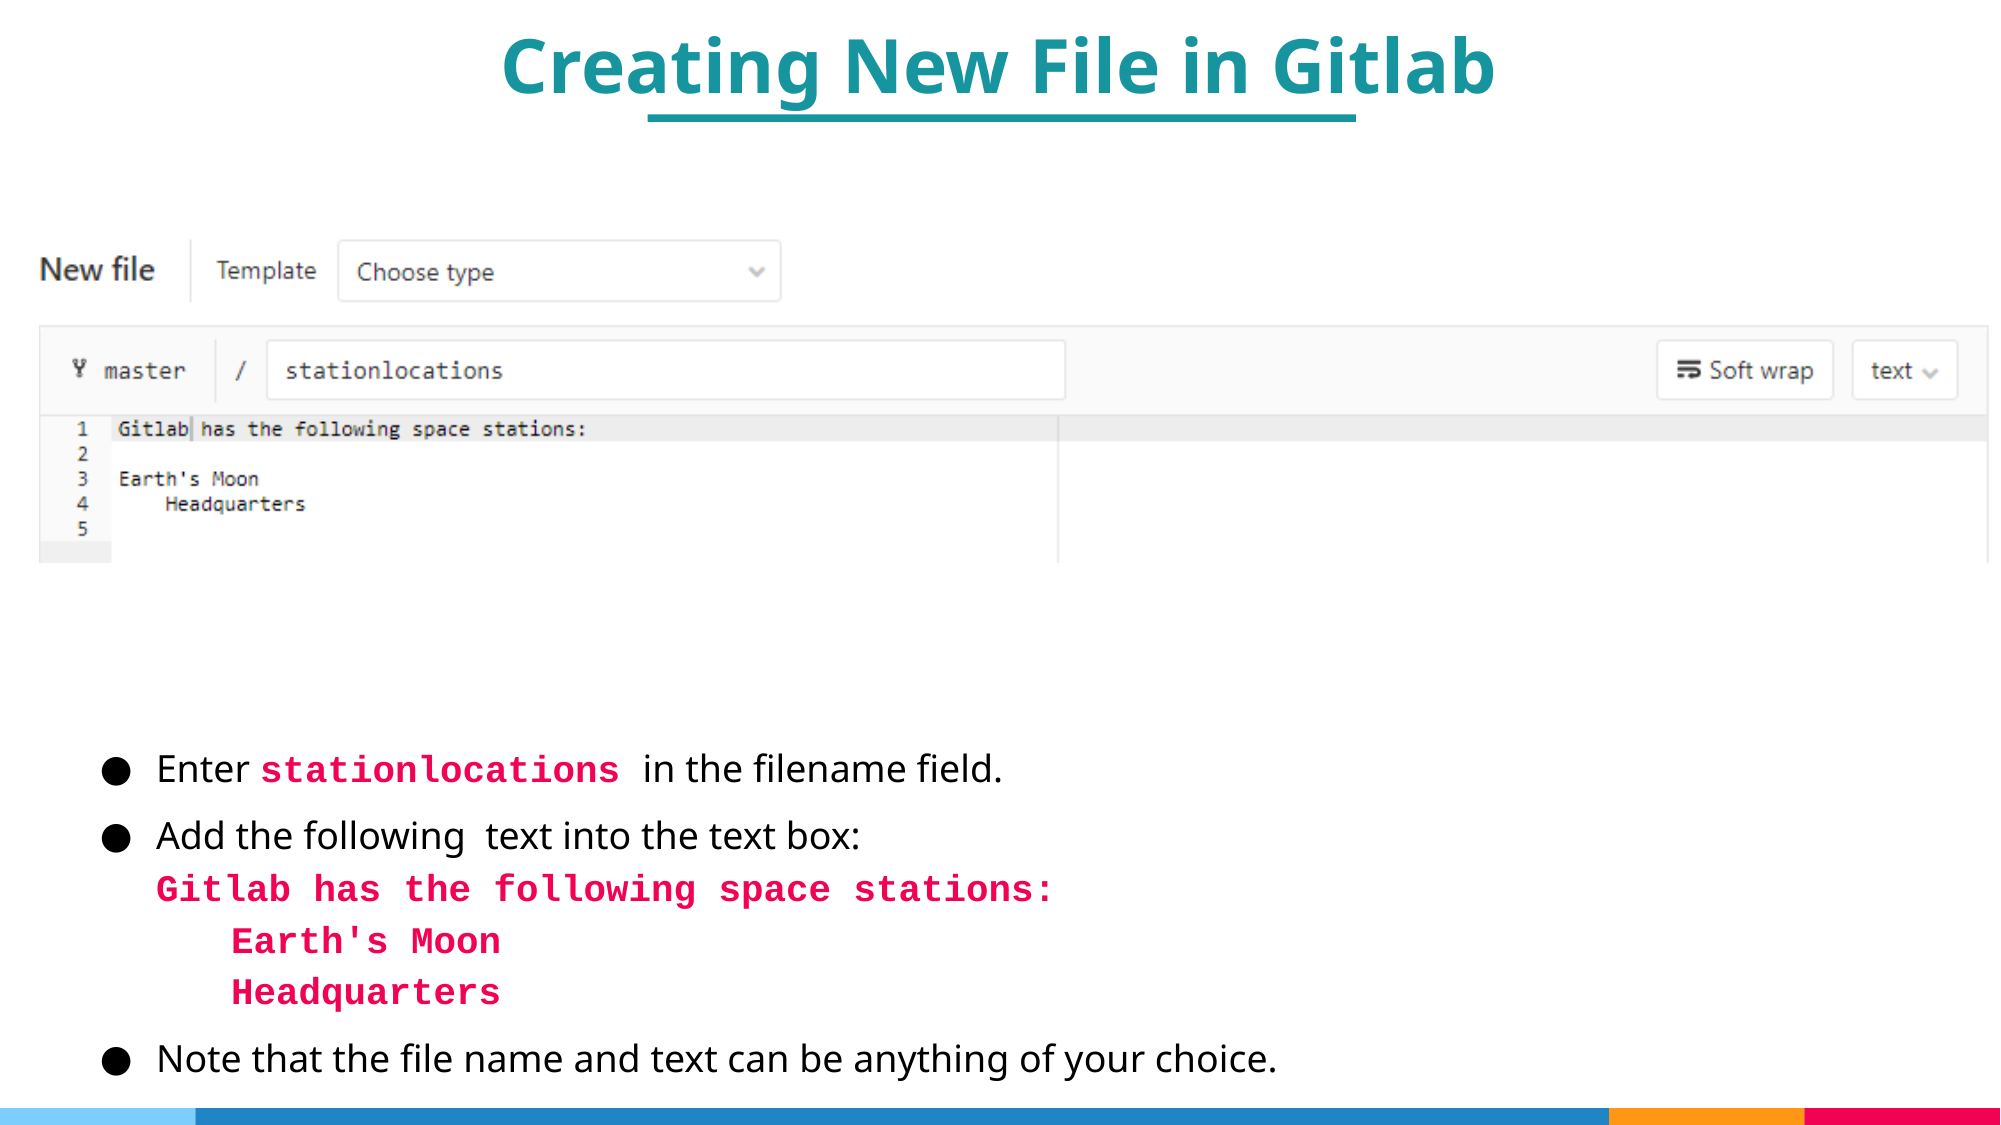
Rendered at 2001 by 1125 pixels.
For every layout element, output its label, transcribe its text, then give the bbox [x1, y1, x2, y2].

picture [38, 231, 1999, 563]
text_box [140, 14, 1859, 123]
text_box Enter stationlocations in the filename field. Add the following text into the text box: Gitlab has the following space stations: Earth's Moon Headquarters Note that the file name and text can be anything of your choice. [66, 714, 1972, 1075]
